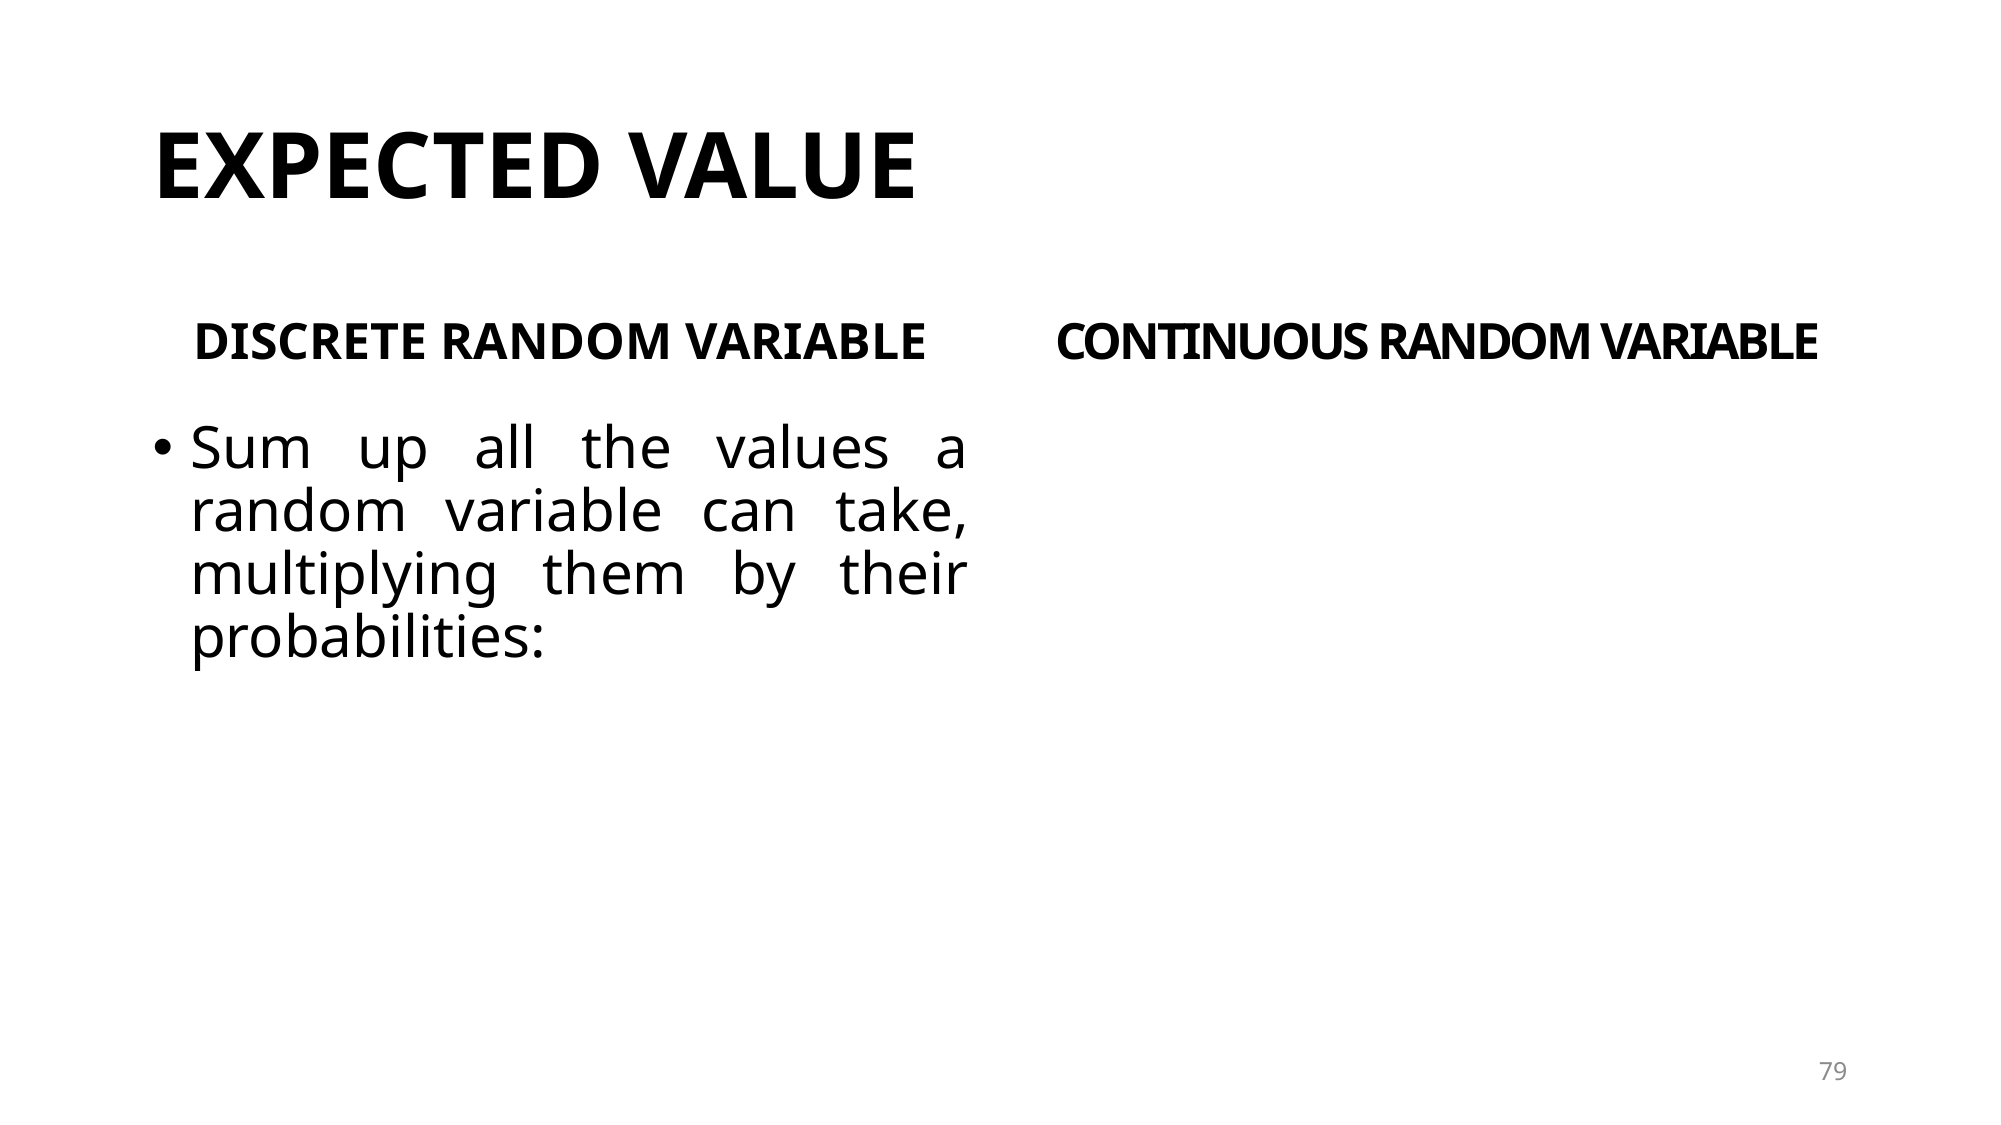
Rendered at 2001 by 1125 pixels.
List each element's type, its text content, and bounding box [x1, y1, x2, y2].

slide_number 79 [1412, 1042, 1863, 1103]
list DISCRETE RANDOM VARIABLE [137, 275, 984, 411]
text_box [1012, 272, 1863, 408]
title EXPECTED VALUE [137, 59, 1863, 278]
